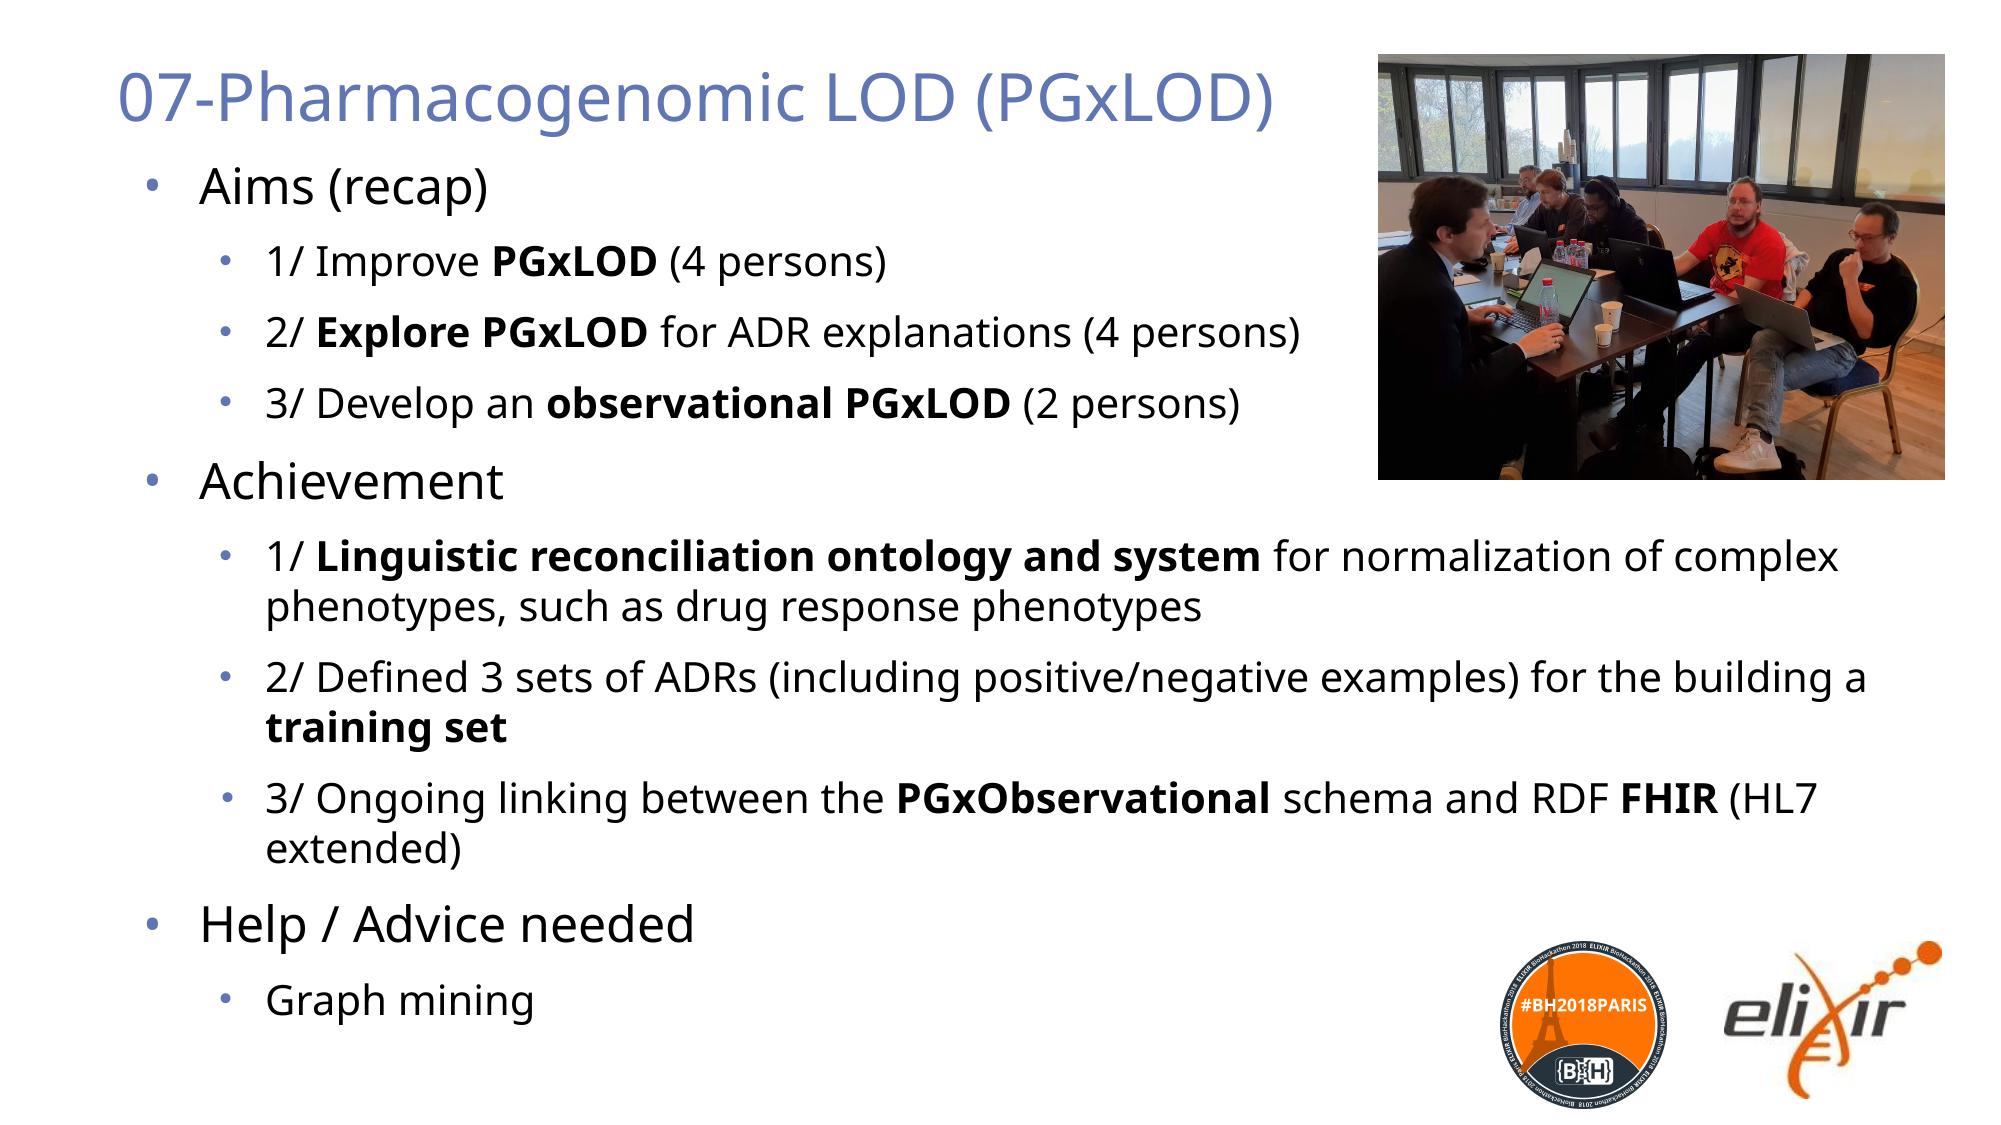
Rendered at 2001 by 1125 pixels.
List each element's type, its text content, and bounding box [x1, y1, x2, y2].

picture [1499, 941, 1667, 1109]
picture [1724, 941, 1942, 1099]
title 07-Pharmacogenomic LOD (PGxLOD) [117, 54, 1375, 161]
list Aims (recap) 1/ Improve PGxLOD (4 persons) 2/ Explore PGxLOD for ADR explanations (4 persons) 3/ Develop an observational PGxLOD (2 persons) Achievement 1/ Linguistic reconciliation ontology and system for normalization of complex phenotypes, such as drug response phenotypes 2/ Defined 3 sets of ADRs (including positive/negative examples) for the building a training set 3/ Ongoing linking between the PGxObservational schema and RDF FHIR (HL7 extended) Help / Advice needed Graph mining [143, 154, 1927, 971]
picture [1377, 54, 1945, 480]
